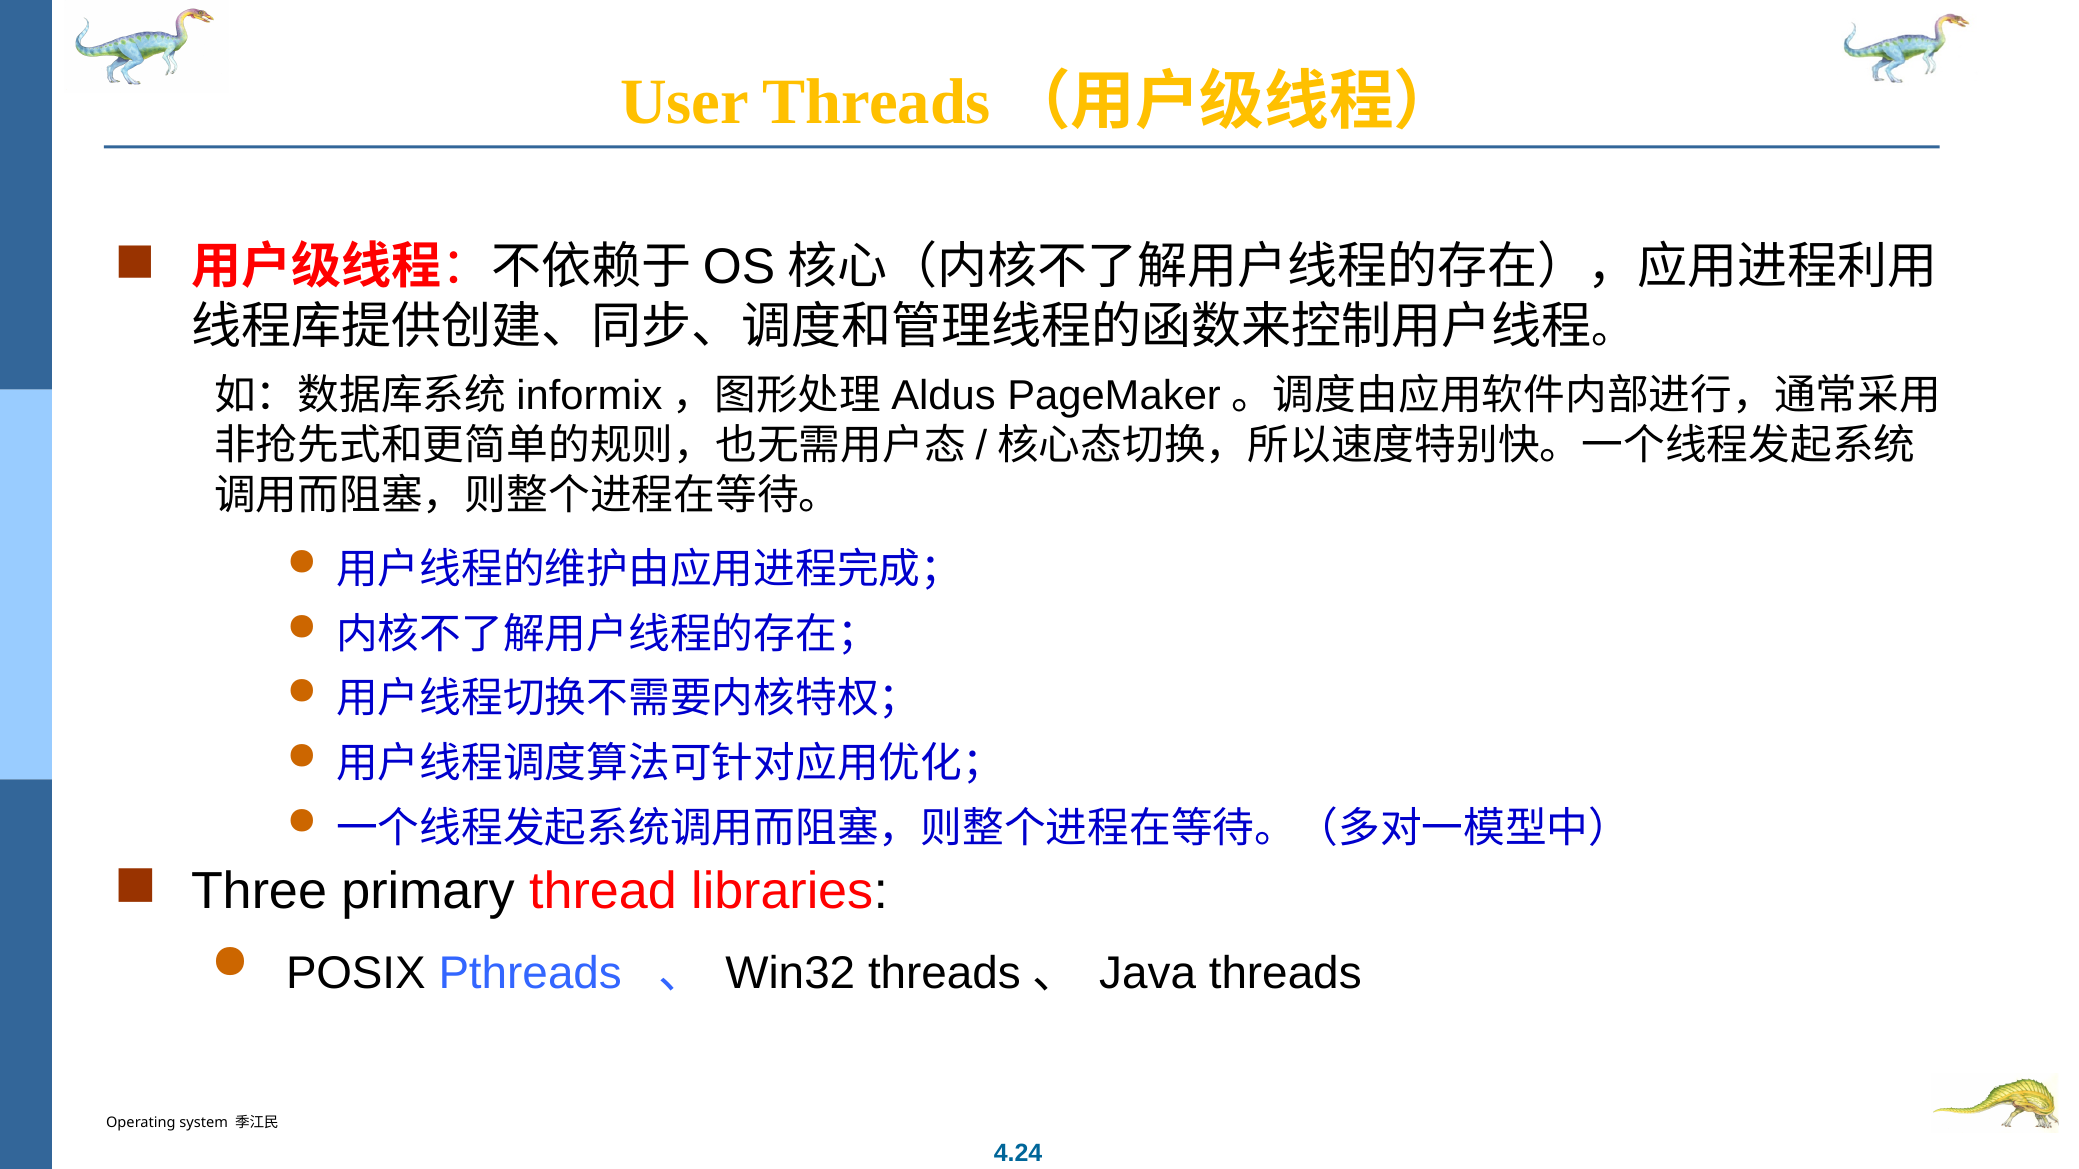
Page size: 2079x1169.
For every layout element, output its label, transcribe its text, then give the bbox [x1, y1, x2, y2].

picture [64, 0, 229, 93]
text_box 用户线程的维护由应用进程完成； 内核不了解用户线程的存在； 用户线程切换不需要内核特权； 用户线程调度算法可针对应用优化； 一个线程发起系统调用而阻塞，则整个进程在等待。（多对一模型中） [195, 532, 1744, 888]
picture [1837, 12, 1988, 94]
title User Threads（用户级线程） [103, 47, 1975, 146]
picture [1931, 1073, 2059, 1133]
list 用户级线程：不依赖于OS核心（内核不了解用户线程的存在），应用进程利用线程库提供创建、同步、调度和管理线程的函数来控制用户线程。 如：数据库系统informix，图形处理Aldus PageMaker。调度由应用软件内部进行，通常采用非抢先式和更简单的规则，也无需用户态/核心态切换，所以速度特别快。一个线程发起系统调用而阻塞，则整个进程在等待。 Three primary thread libraries: POSIX Pthreads 、 Win32 threads、 Java threads [103, 224, 1975, 997]
